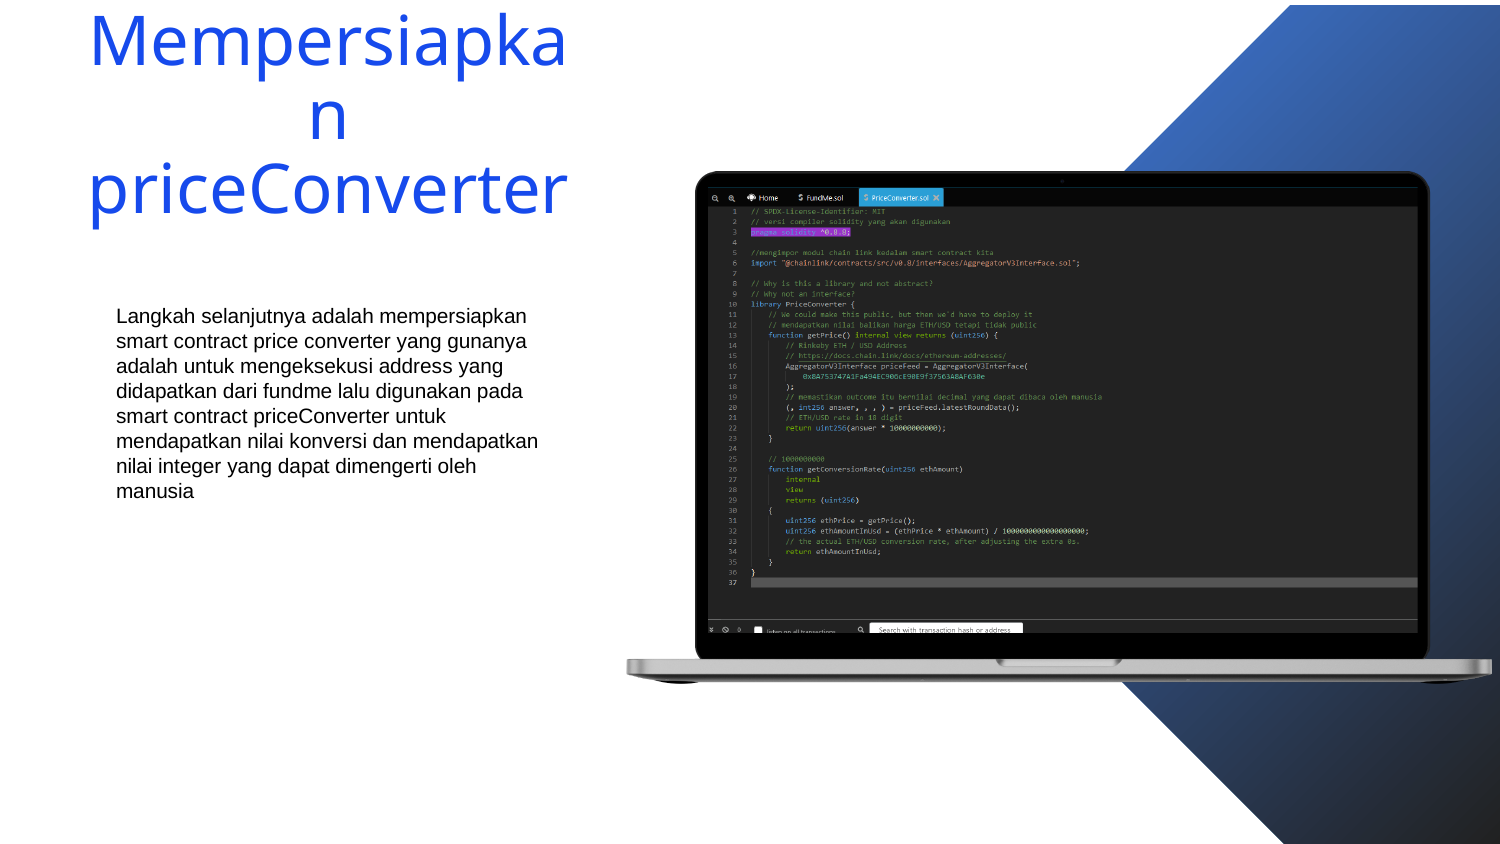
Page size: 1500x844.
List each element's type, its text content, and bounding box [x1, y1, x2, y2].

picture [626, 171, 1493, 684]
text_box Langkah selanjutnya adalah mempersiapkan smart contract price converter yang gunanya adalah untuk mengeksekusi address yang didapatkan dari fundme lalu digunakan pada smart contract priceConverter untuk mendapatkan nilai konversi dan mendapatkan nilai integer yang dapat dimengerti oleh manusia [104, 296, 553, 657]
text_box Mempersiapkan priceConverter [60, 31, 598, 308]
text_box [1126, 5, 1500, 844]
